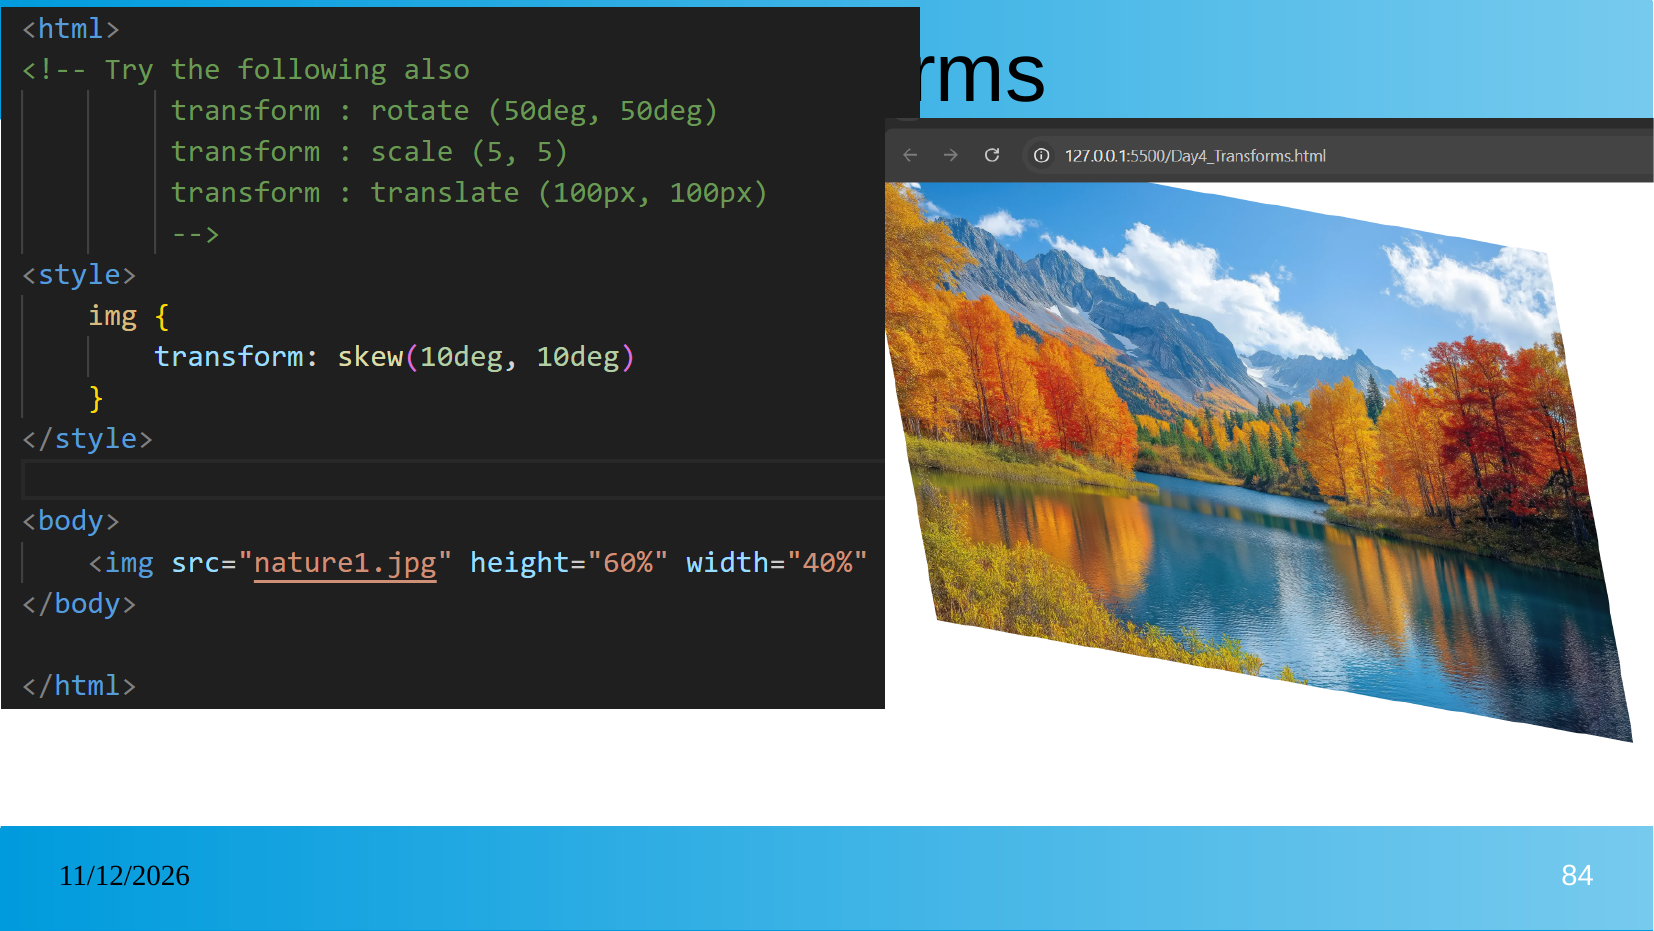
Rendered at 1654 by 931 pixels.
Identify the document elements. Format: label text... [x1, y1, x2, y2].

title Transforms [924, 29, 1594, 108]
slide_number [59, 856, 443, 915]
picture [1, 6, 1654, 755]
slide_number 84 [1210, 856, 1594, 915]
